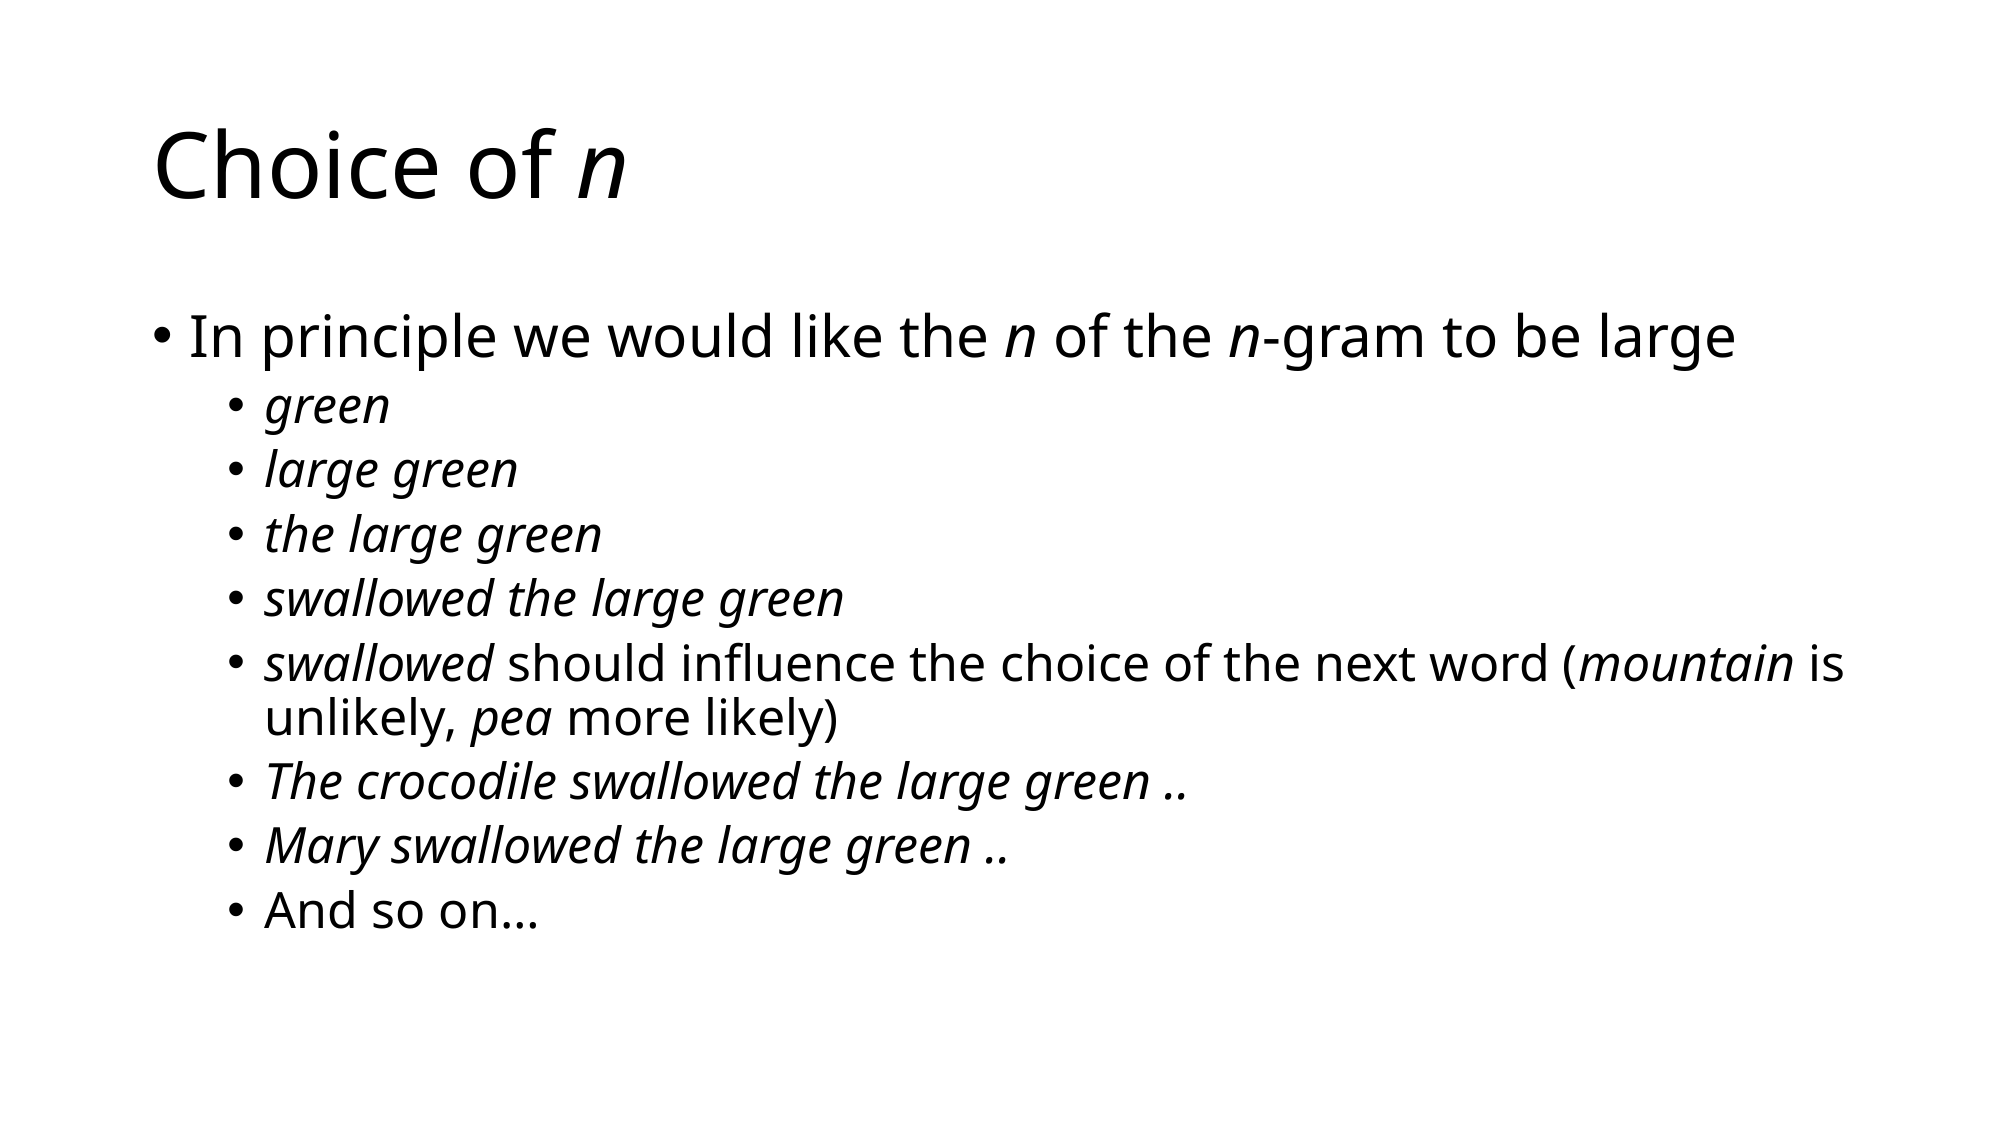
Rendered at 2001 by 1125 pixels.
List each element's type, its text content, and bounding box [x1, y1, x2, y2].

list In principle we would like the n of the n-gram to be large green large green the large green swallowed the large green swallowed should influence the choice of the next word (mountain is unlikely, pea more likely) The crocodile swallowed the large green .. Mary swallowed the large green .. And so on… [137, 299, 1863, 1014]
title Choice of n [137, 59, 1863, 278]
